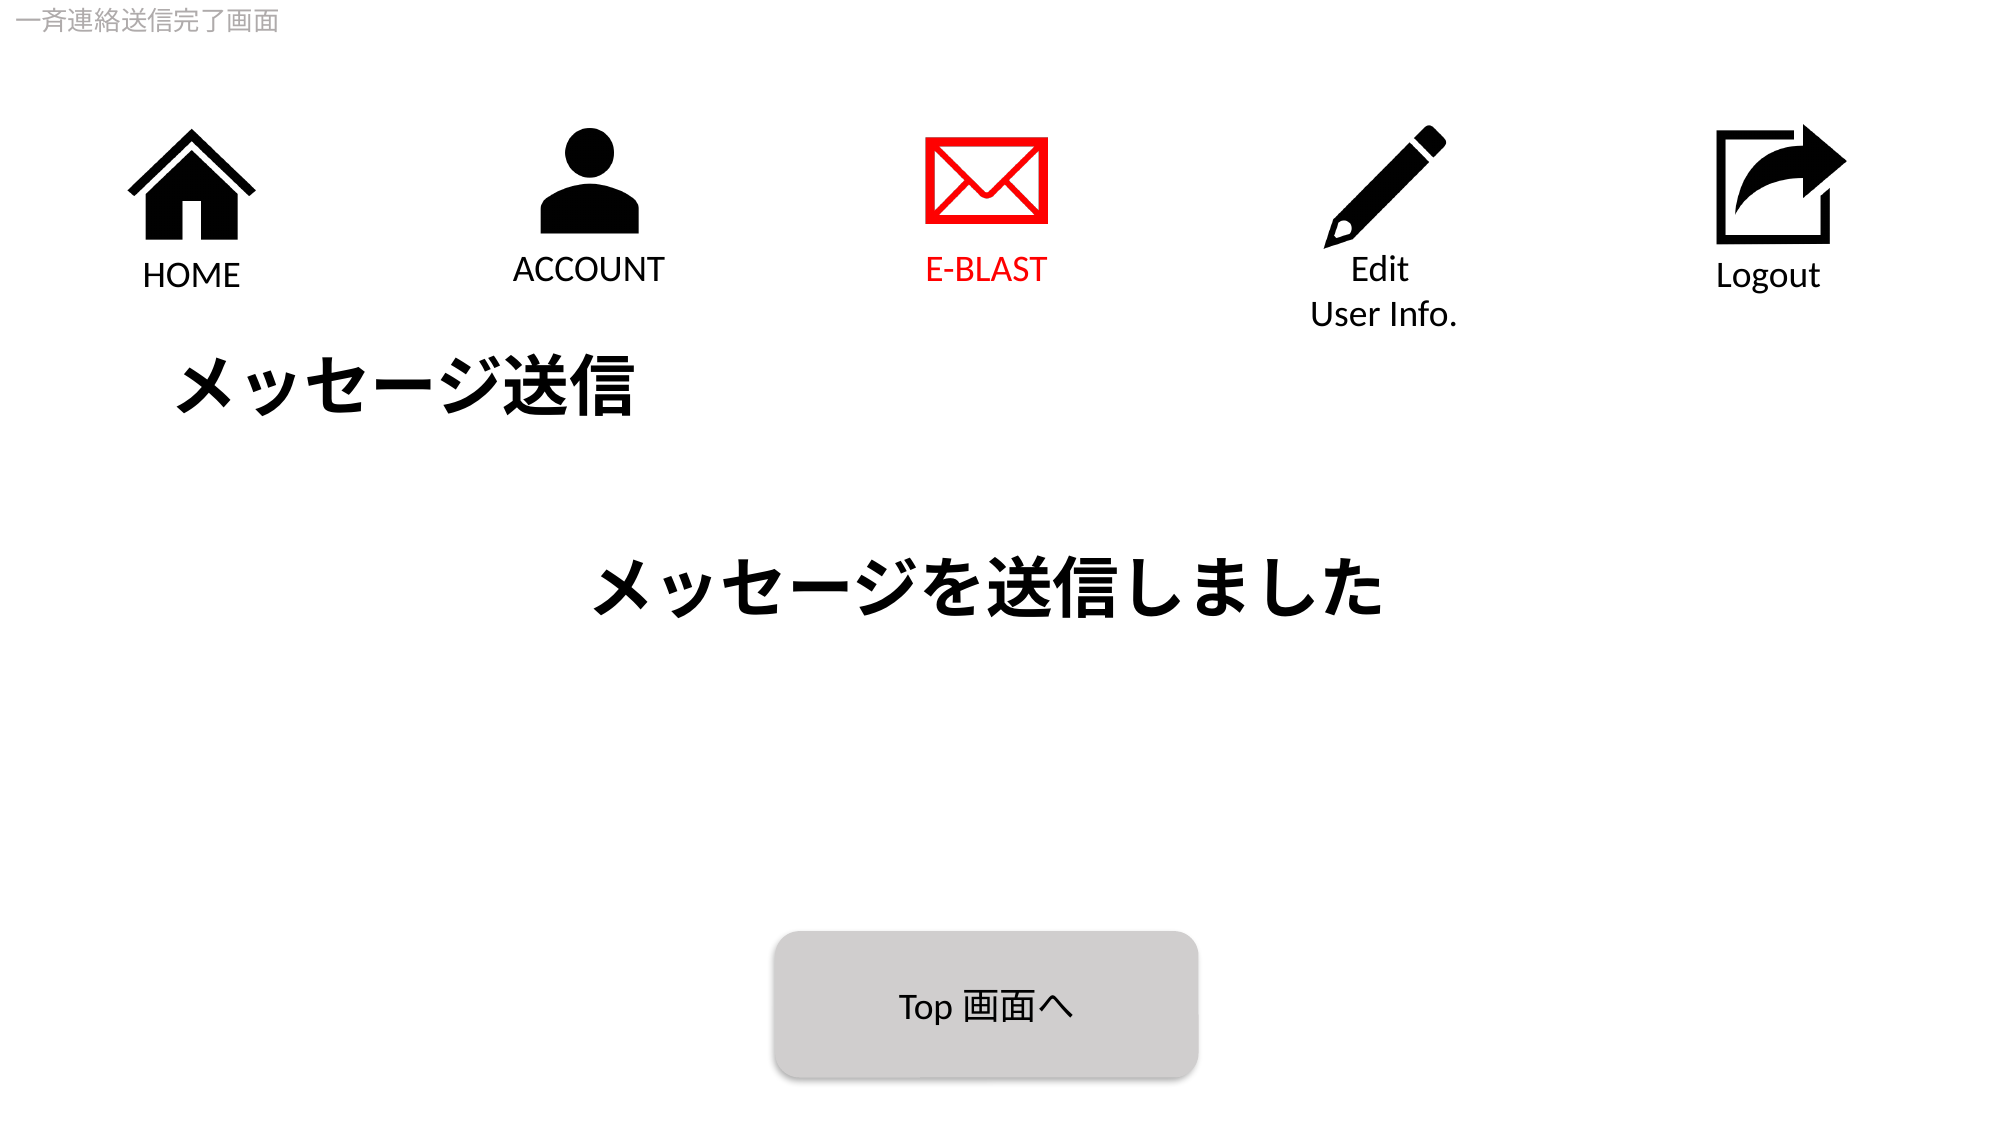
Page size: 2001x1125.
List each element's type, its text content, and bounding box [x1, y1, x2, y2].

text_box Top画面へ [774, 930, 1200, 1079]
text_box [98, 106, 1902, 344]
text_box メッセージ送信 [85, 336, 723, 432]
text_box メッセージを送信しました [438, 538, 1536, 633]
title 一斉連絡送信完了画面 [0, 0, 339, 44]
